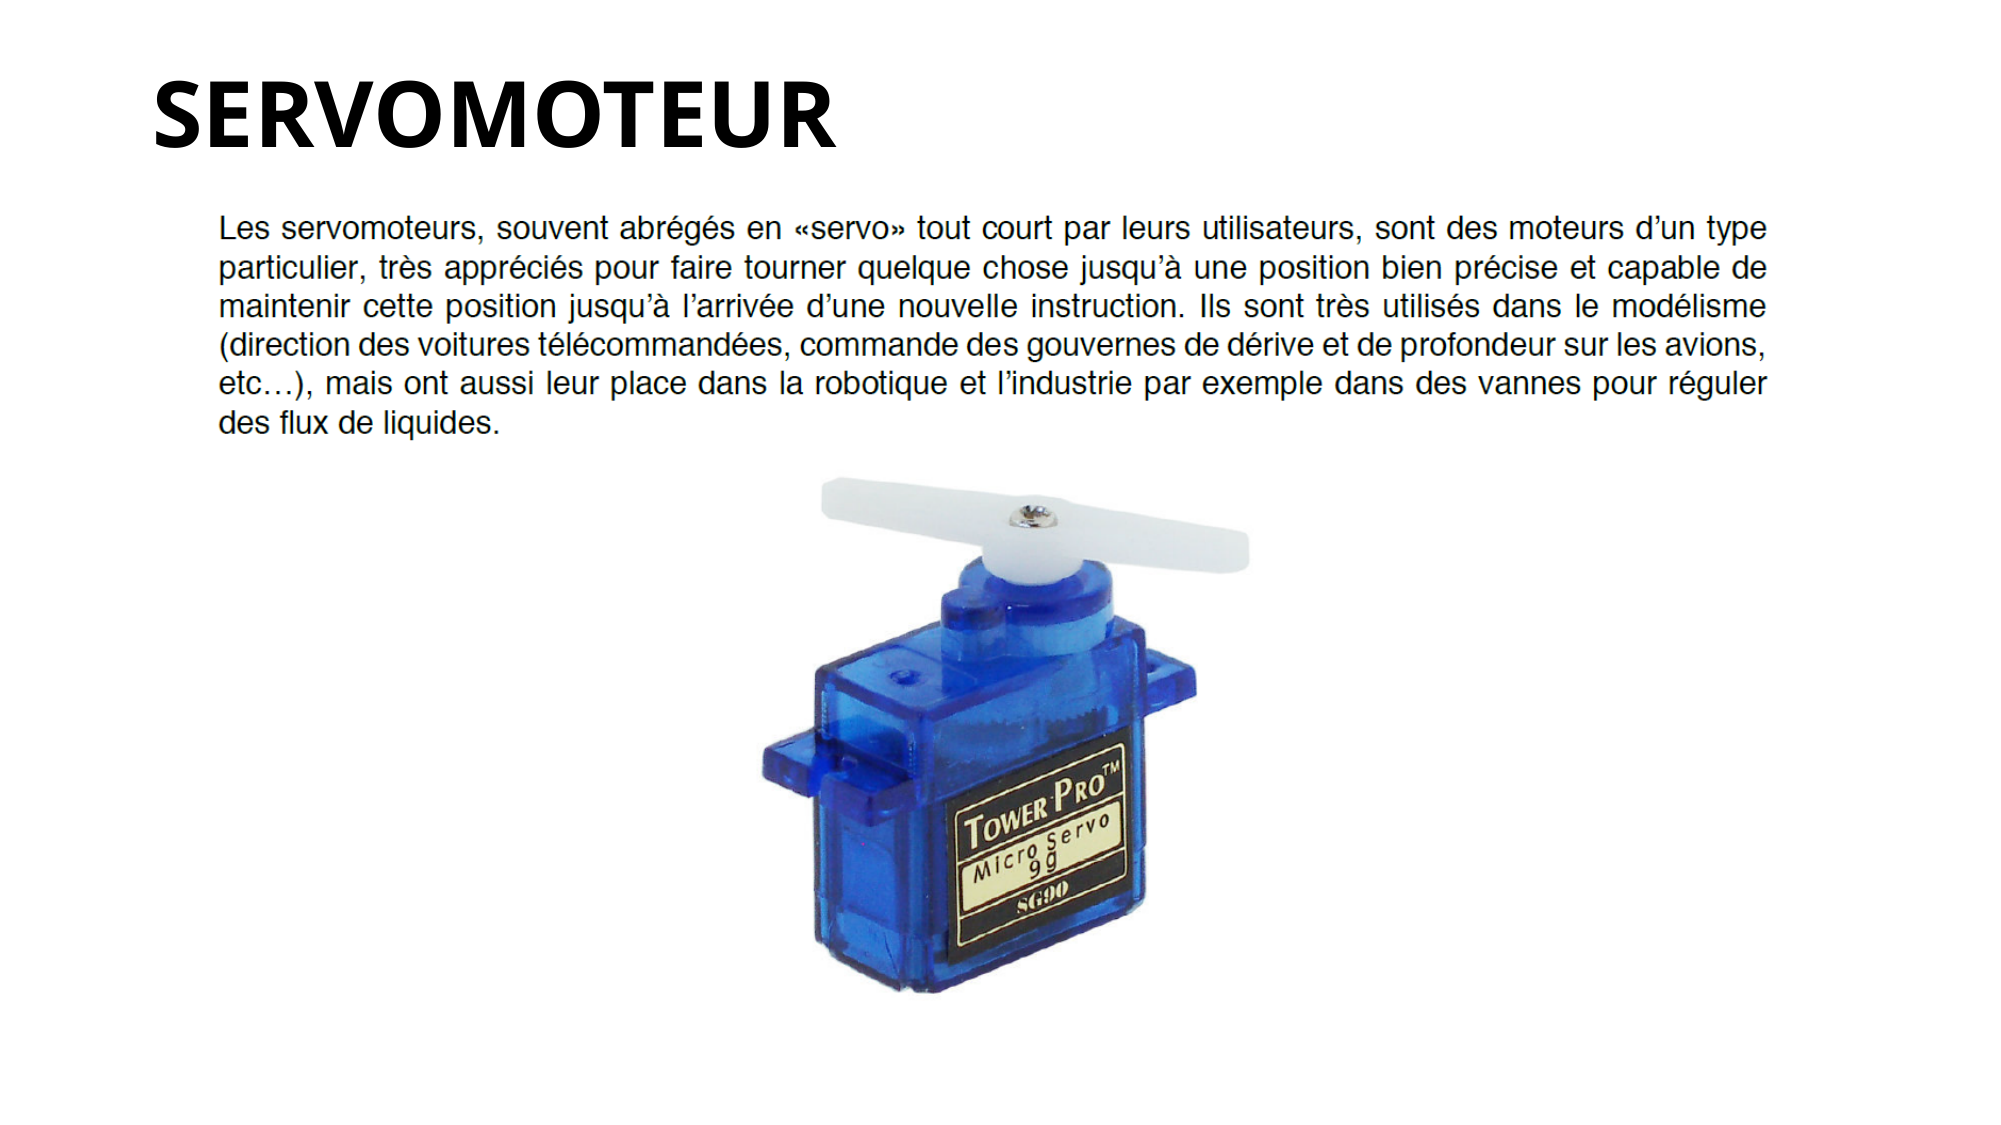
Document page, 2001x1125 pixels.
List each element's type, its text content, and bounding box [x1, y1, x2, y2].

picture [209, 190, 1791, 1023]
title SERVOMOTEUR [137, 59, 1863, 175]
